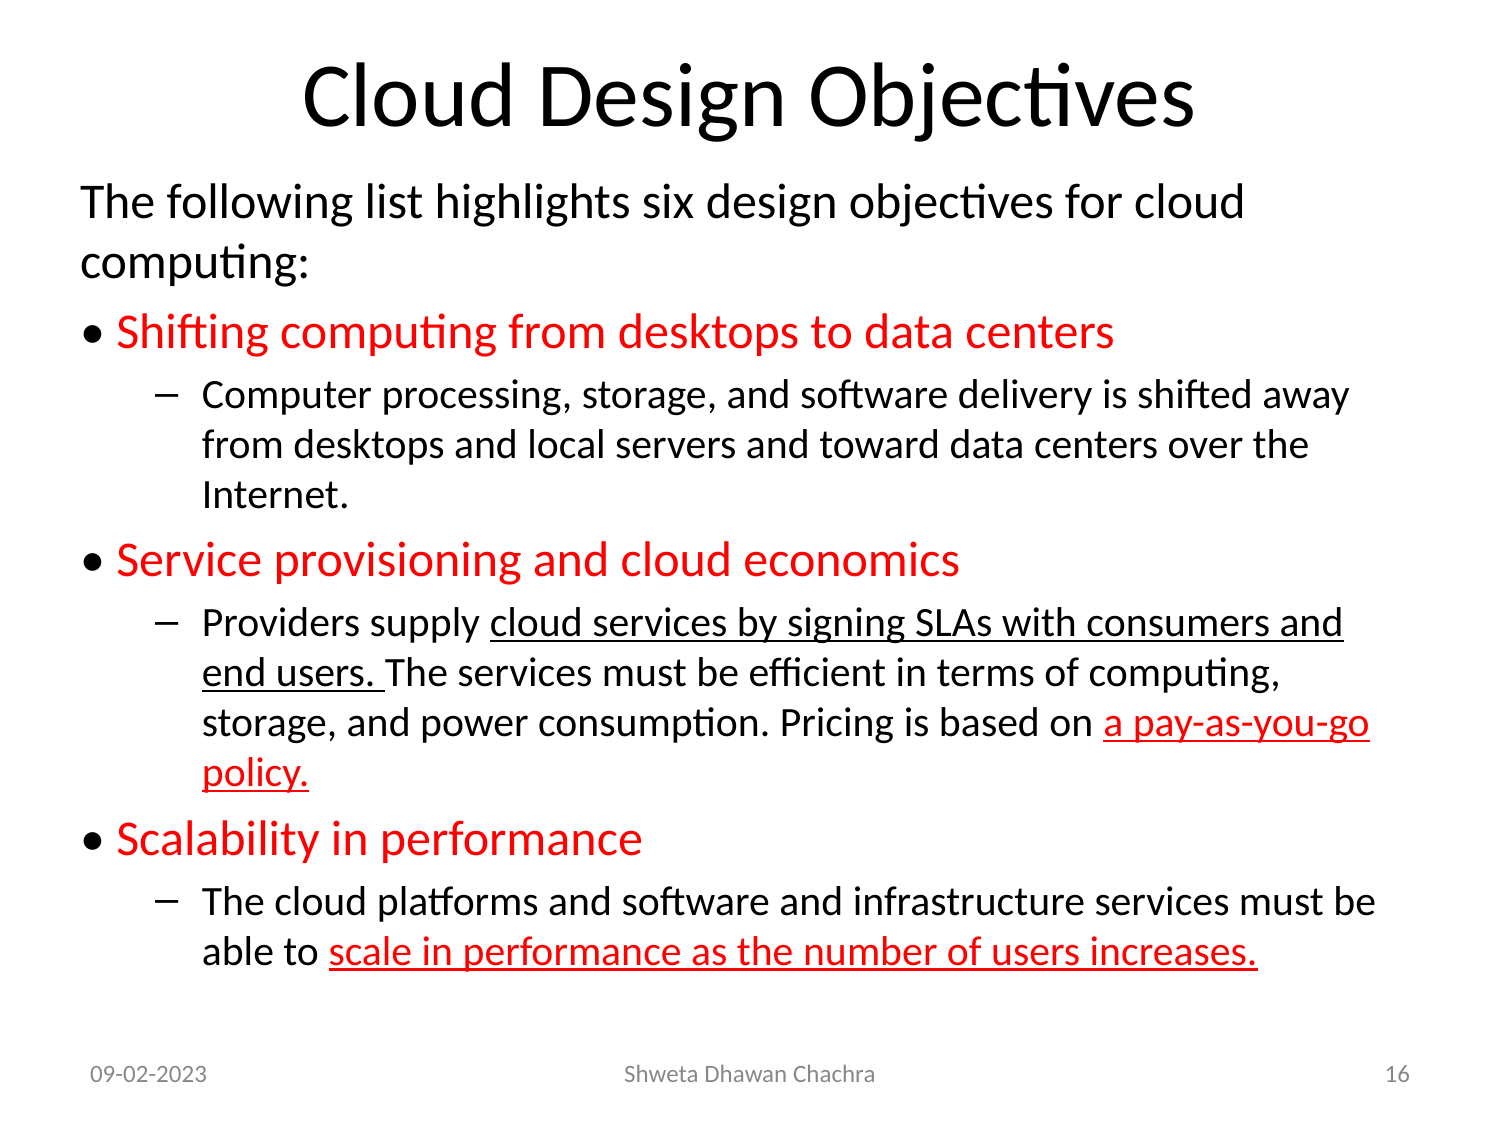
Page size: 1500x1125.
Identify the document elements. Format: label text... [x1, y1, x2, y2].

footer Shweta Dhawan Chachra [512, 1042, 988, 1103]
list The following list highlights six design objectives for cloud computing: • Shifting computing from desktops to data centers Computer processing, storage, and software delivery is shifted away from desktops and local servers and toward data centers over the Internet. • Service provisioning and cloud economics Providers supply cloud services by signing SLAs with consumers and end users. The services must be efficient in terms of computing, storage, and power consumption. Pricing is based on a pay-as-you-go policy. • Scalability in performance The cloud platforms and software and infrastructure services must be able to scale in performance as the number of users increases. [64, 160, 1415, 1059]
title Cloud Design Objectives [75, 0, 1425, 183]
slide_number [75, 1042, 425, 1103]
slide_number ‹#› [1074, 1042, 1425, 1103]
